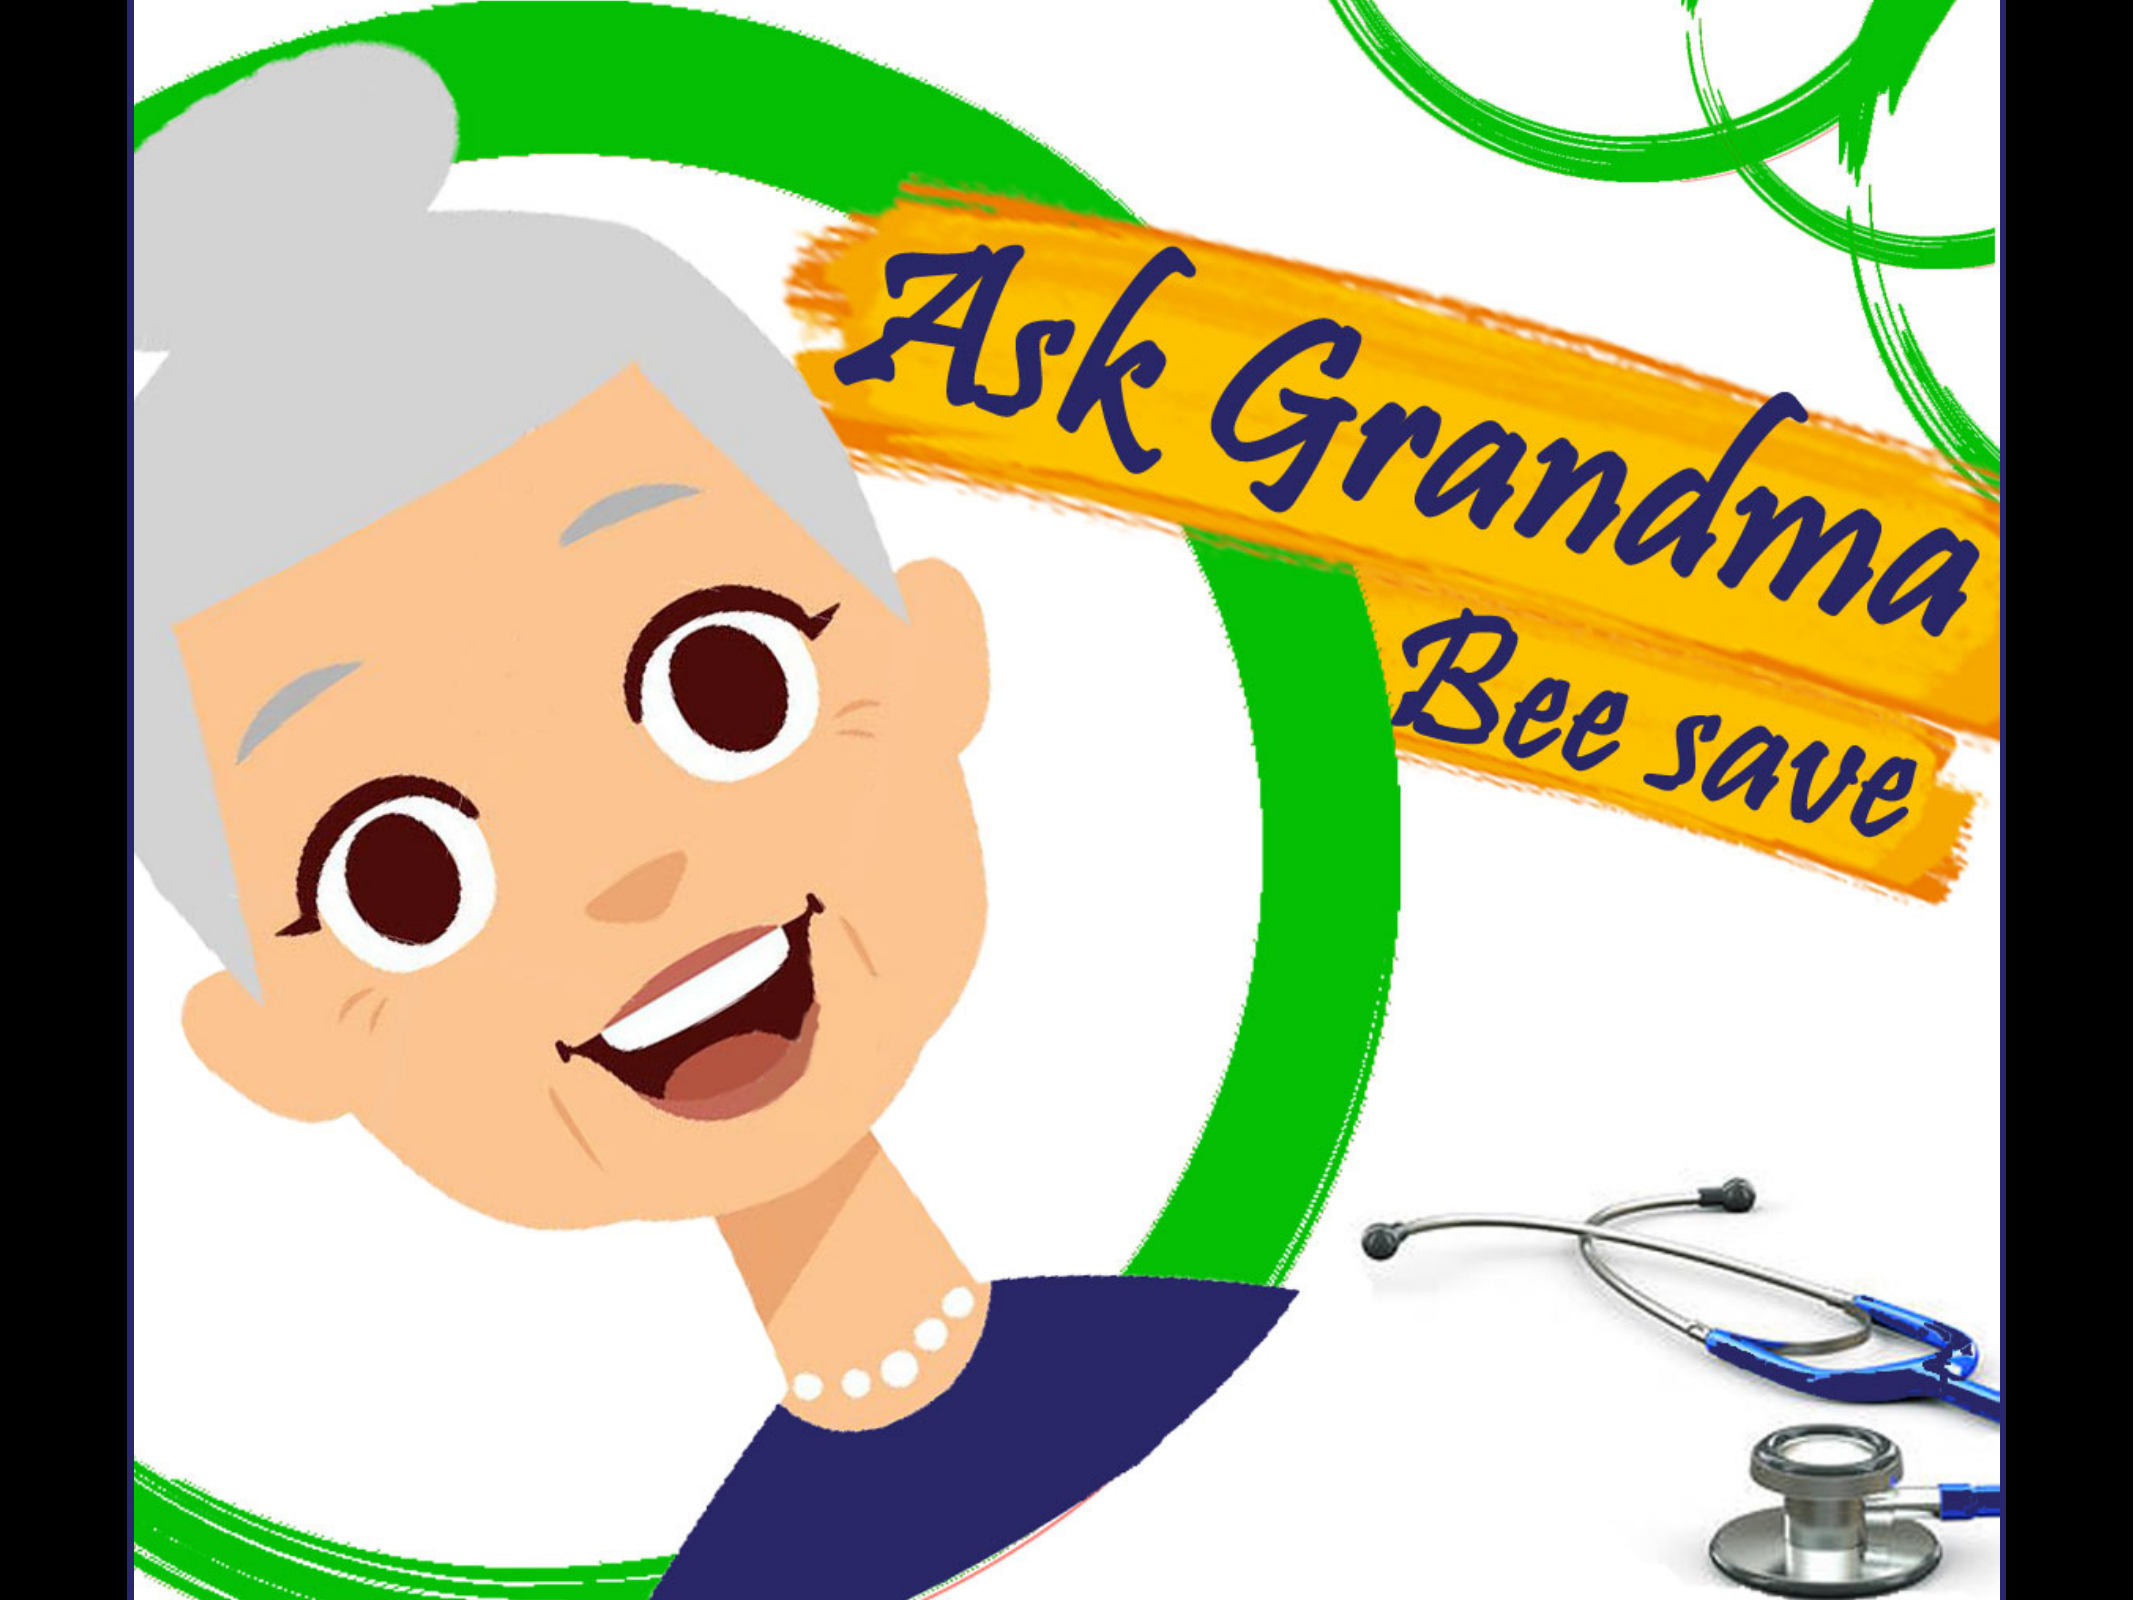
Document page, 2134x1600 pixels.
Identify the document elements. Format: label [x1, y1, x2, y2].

picture [133, 0, 2000, 1600]
